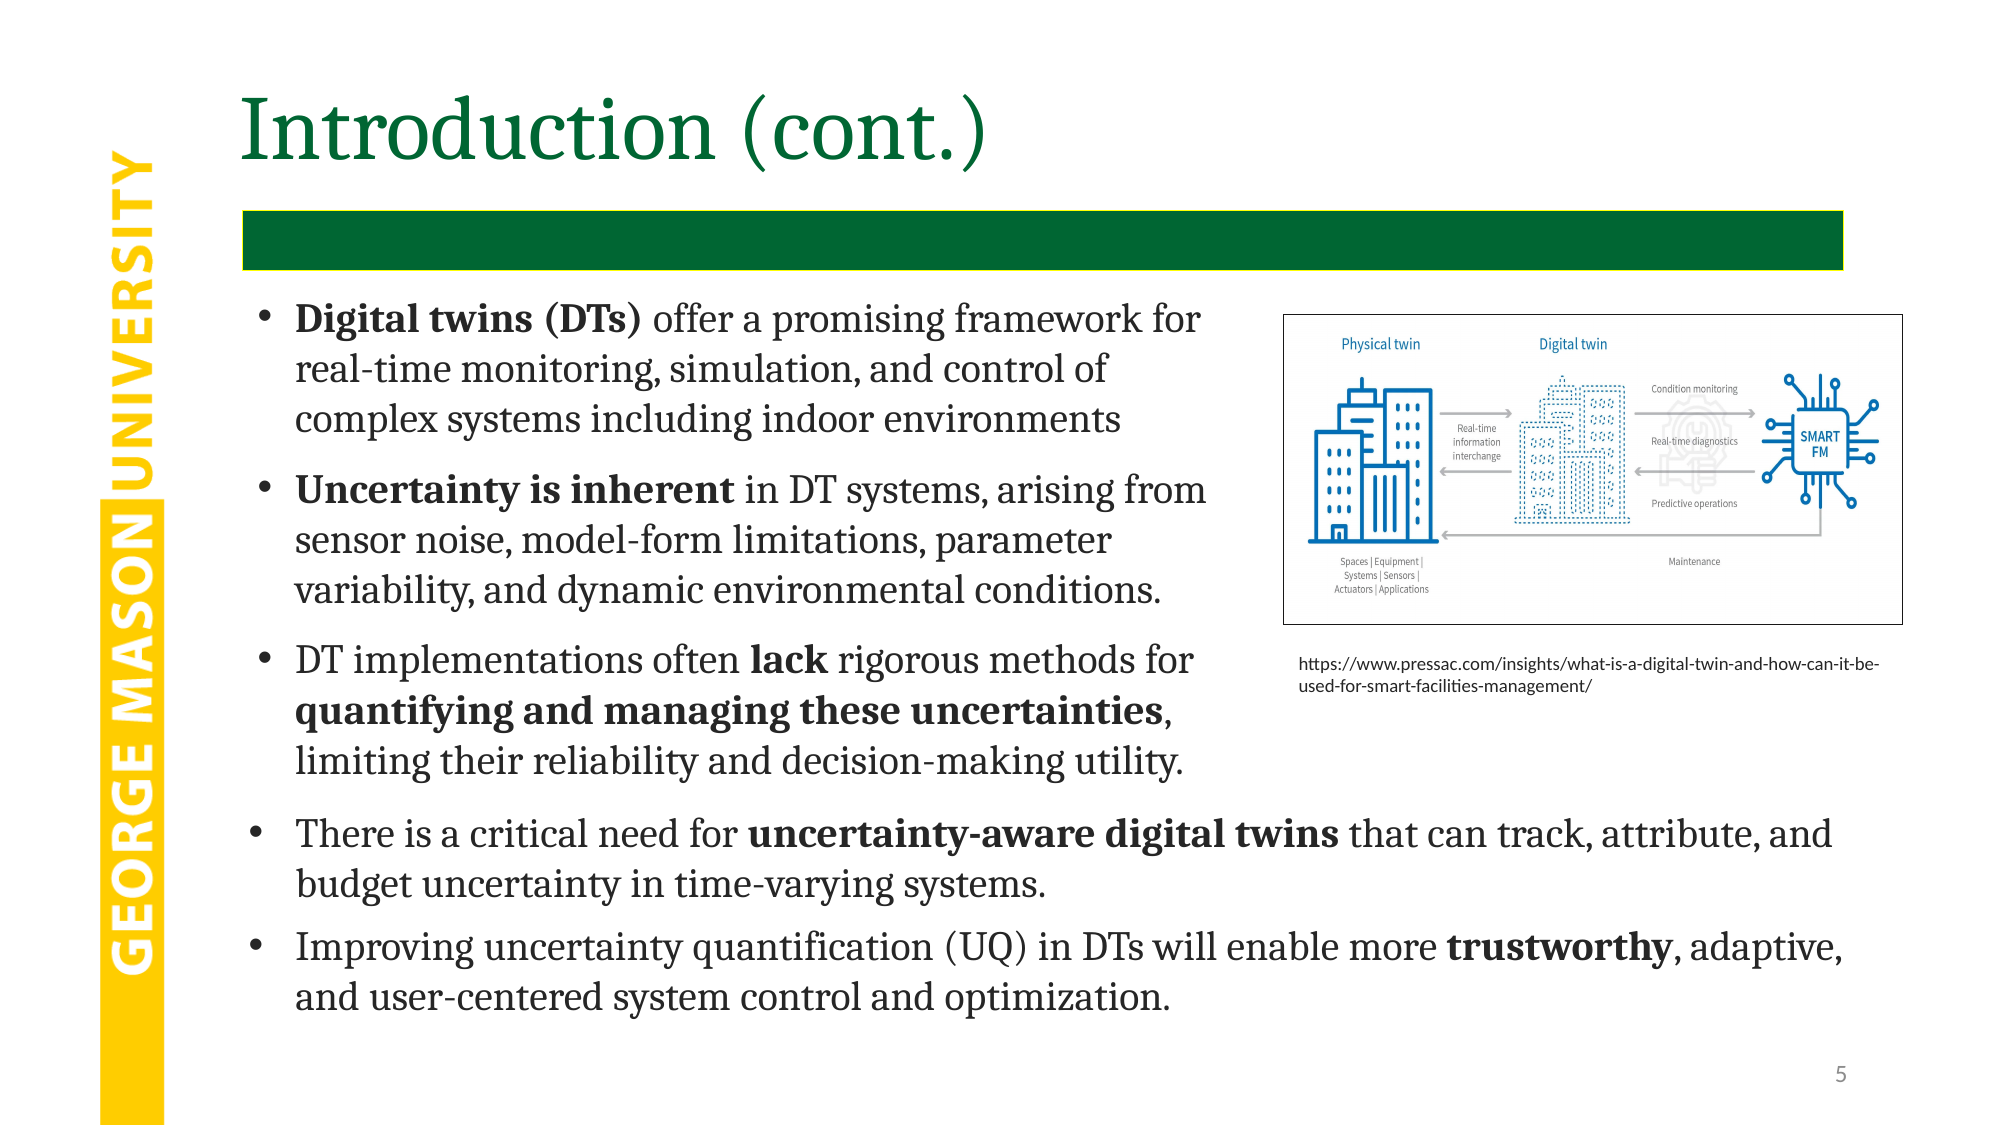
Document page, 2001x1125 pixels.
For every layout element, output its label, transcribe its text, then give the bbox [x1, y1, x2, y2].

title Introduction (cont.) [224, 44, 1863, 187]
text_box There is a critical need for uncertainty-aware digital twins that can track, attribute, and budget uncertainty in time-varying systems. Improving uncertainty quantification (UQ) in DTs will enable more trustworthy, adaptive, and user-centered system control and optimization. [233, 798, 1903, 1027]
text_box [1283, 314, 1903, 703]
list Digital twins (DTs) offer a promising framework for real-time monitoring, simulation, and control of complex systems including indoor environments Uncertainty is inherent in DT systems, arising from sensor noise, model-form limitations, parameter variability, and dynamic environmental conditions. DT implementations often lack rigorous methods for quantifying and managing these uncertainties, limiting their reliability and decision-making utility. [242, 283, 1254, 798]
slide_number 5 [1412, 1042, 1863, 1103]
picture [74, 115, 188, 1125]
